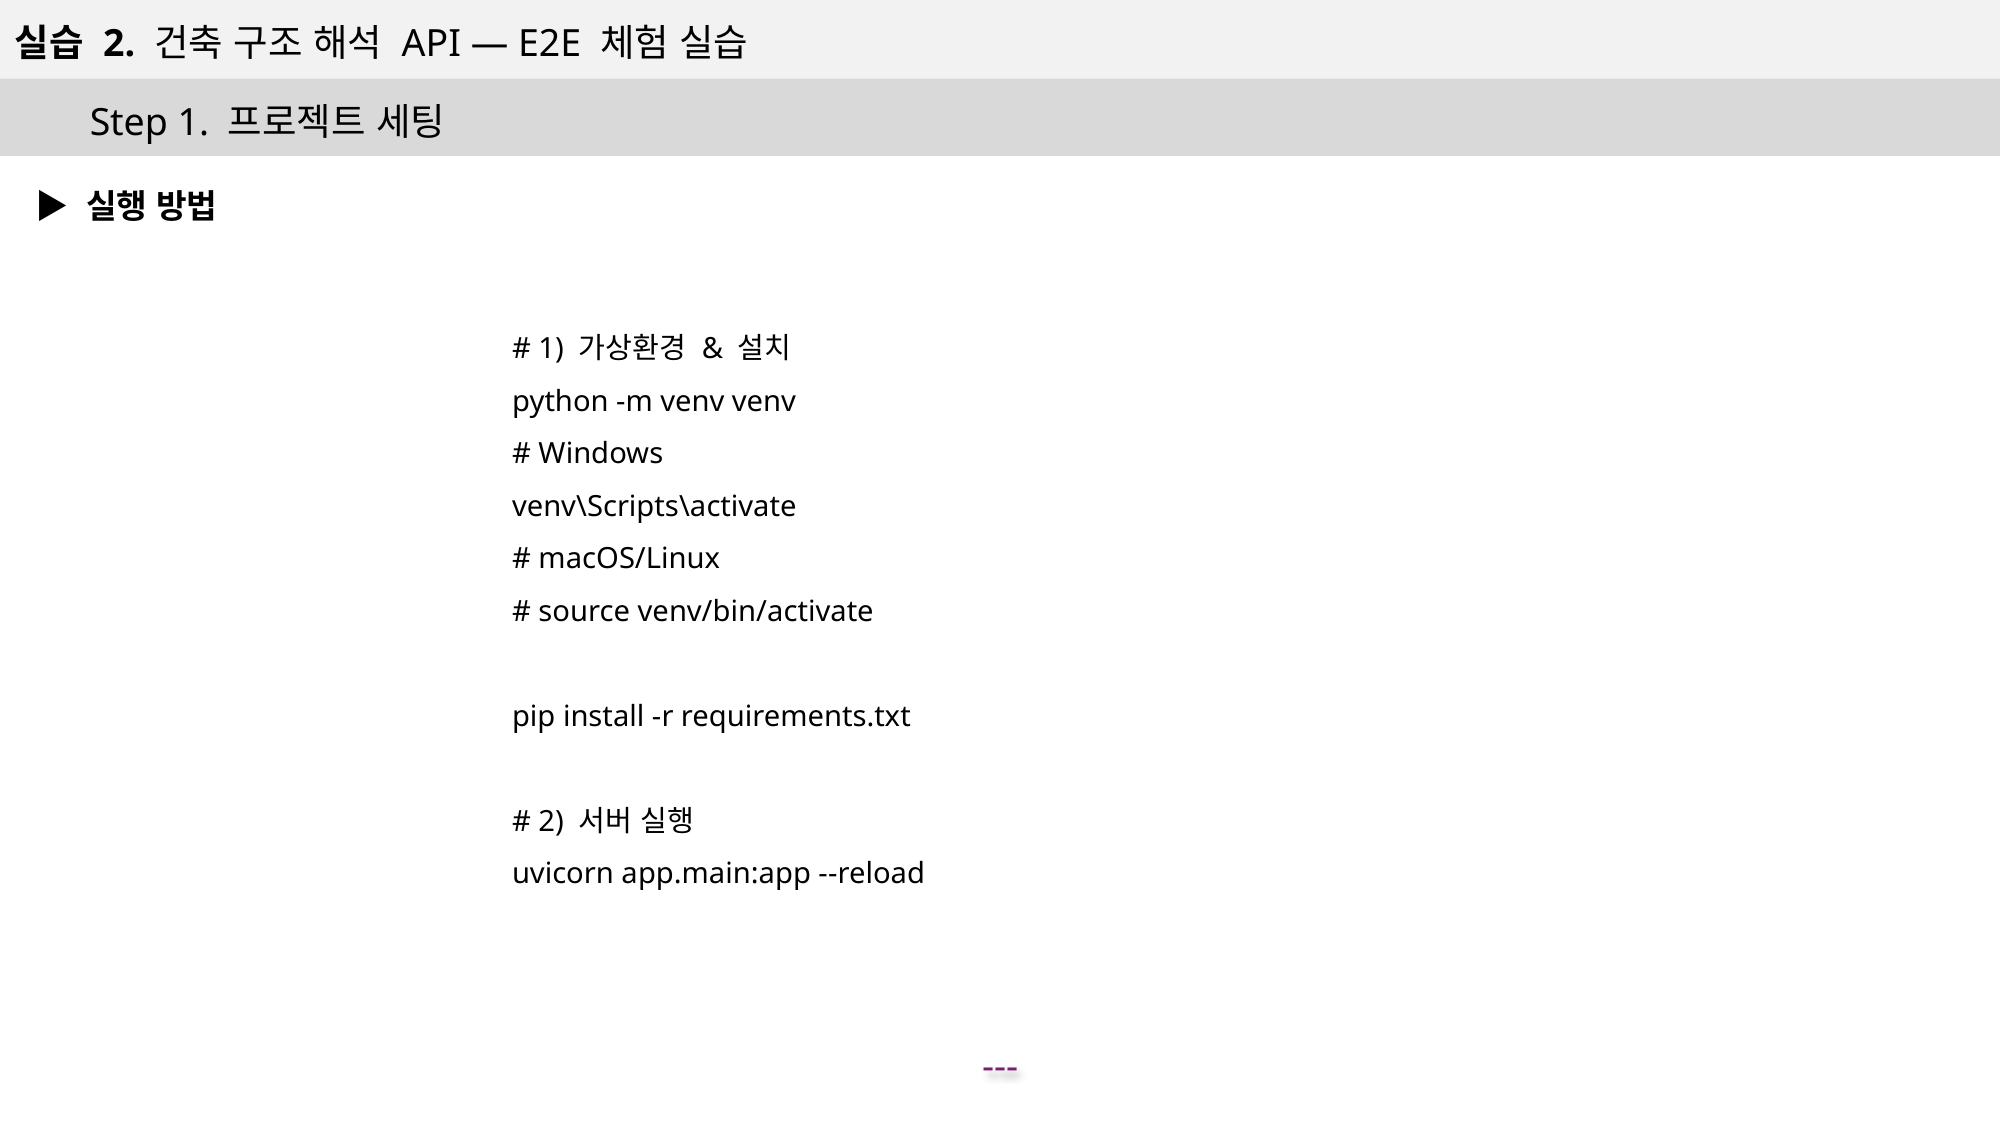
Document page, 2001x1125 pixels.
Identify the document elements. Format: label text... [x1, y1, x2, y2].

text_box --- [0, 1034, 2000, 1095]
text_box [0, 0, 2000, 157]
text_box ▶️ 실행 방법 [20, 178, 233, 233]
text_box # 1) 가상환경 & 설치 python -m venv venv # Windows venv\Scripts\activate # macOS/Linux # source venv/bin/activate pip install -r requirements.txt # 2) 서버 실행 uvicorn app.main:app --reload [497, 304, 1707, 897]
